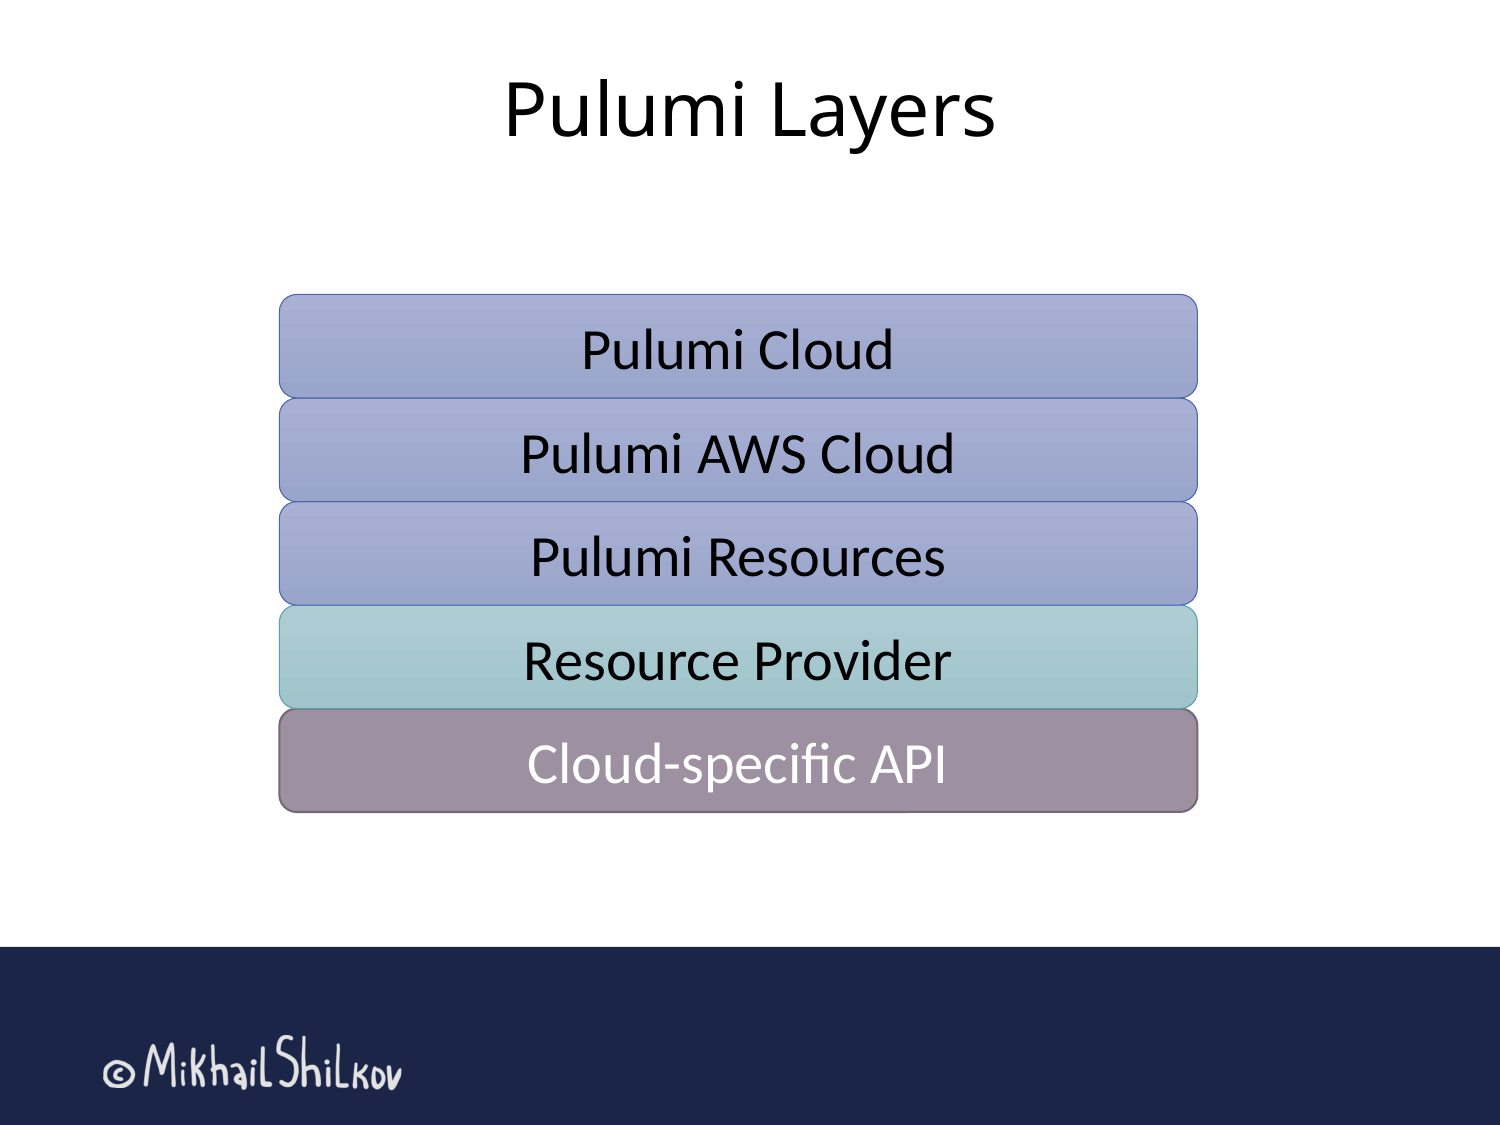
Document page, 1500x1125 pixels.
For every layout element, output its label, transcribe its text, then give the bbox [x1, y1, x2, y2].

title Pulumi Layers [103, 52, 1397, 173]
text_box Resource Provider [278, 605, 1198, 710]
text_box Pulumi Cloud [278, 293, 1198, 399]
text_box Pulumi Resources [278, 502, 1198, 606]
text_box Pulumi AWS Cloud [278, 398, 1198, 503]
text_box Cloud-specific API [278, 708, 1199, 814]
